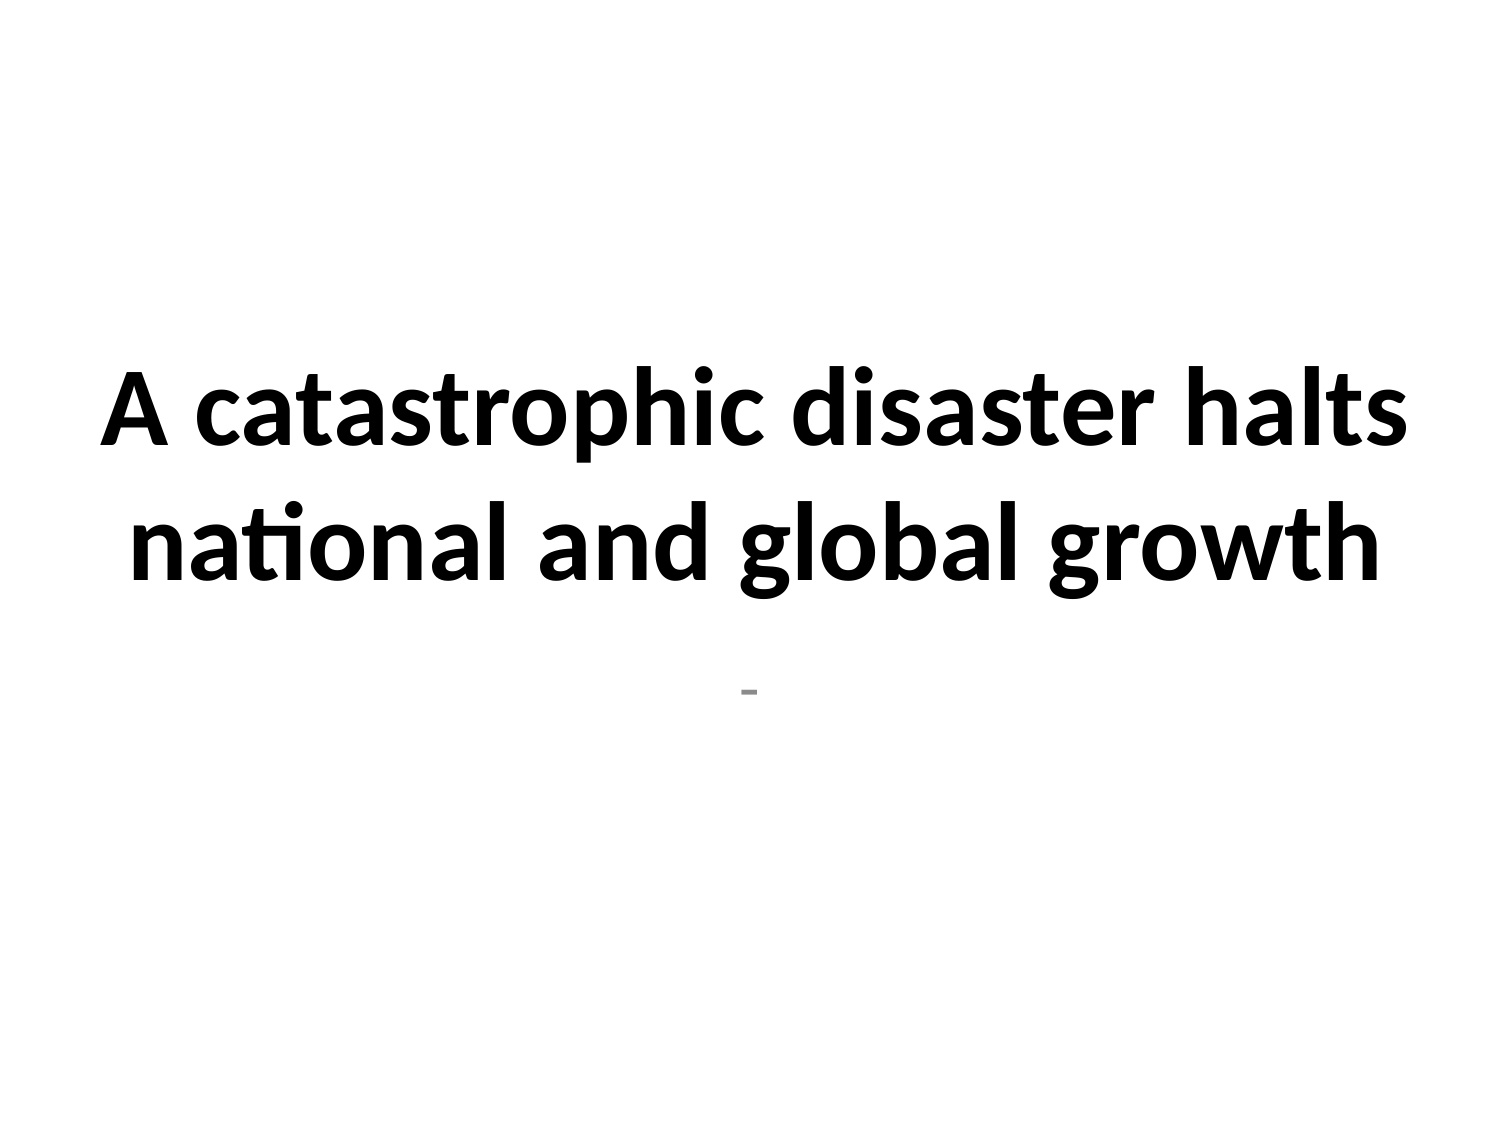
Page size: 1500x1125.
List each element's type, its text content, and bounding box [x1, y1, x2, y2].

subtitle - [225, 637, 1275, 925]
title A catastrophic disaster halts national and global growth [29, 349, 1483, 587]
